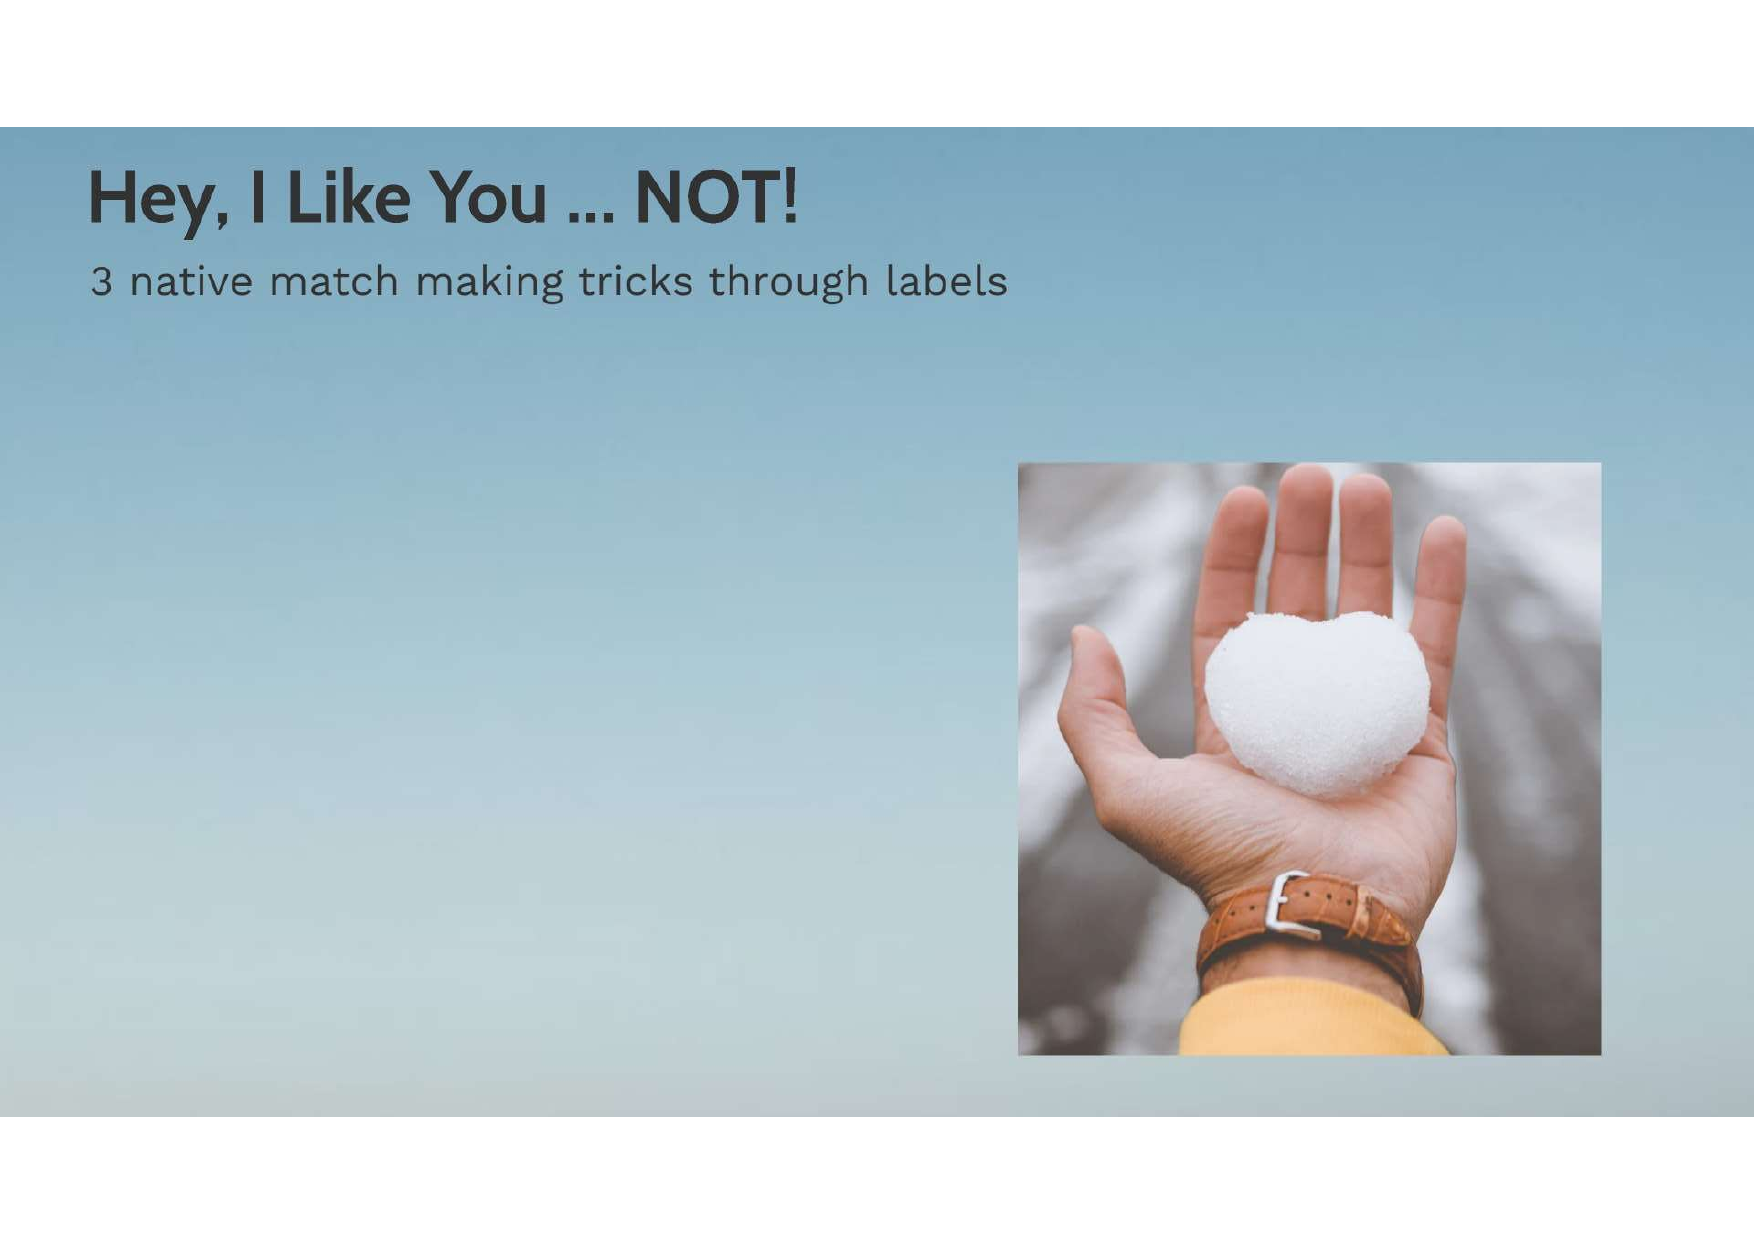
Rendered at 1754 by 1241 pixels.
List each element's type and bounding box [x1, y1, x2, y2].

picture [0, 127, 1754, 1117]
